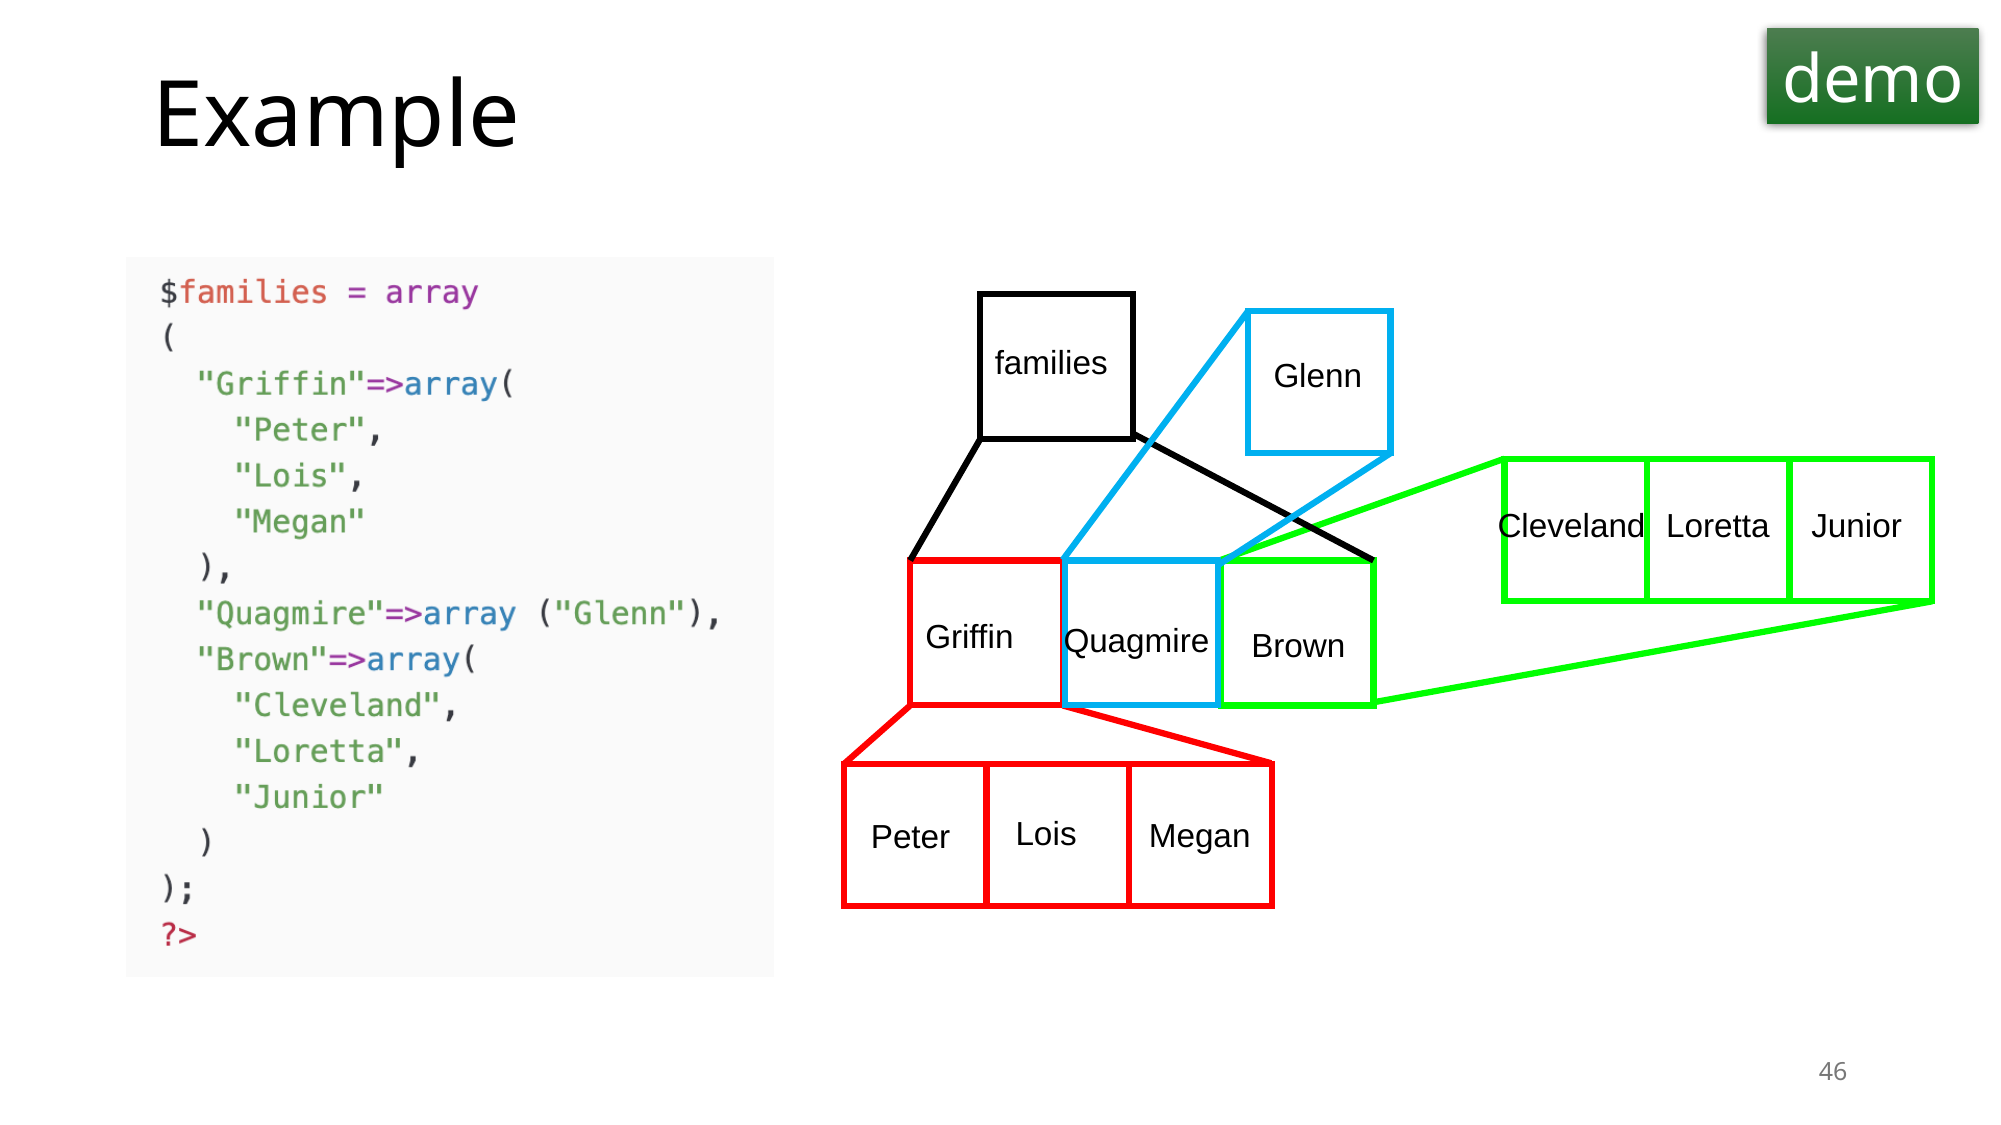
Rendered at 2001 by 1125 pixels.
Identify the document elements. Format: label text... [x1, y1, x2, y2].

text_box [843, 293, 1933, 907]
title Example [137, 59, 1863, 278]
slide_number 46 [1412, 1042, 1863, 1103]
picture [125, 256, 775, 977]
text_box demo [1767, 28, 1979, 124]
